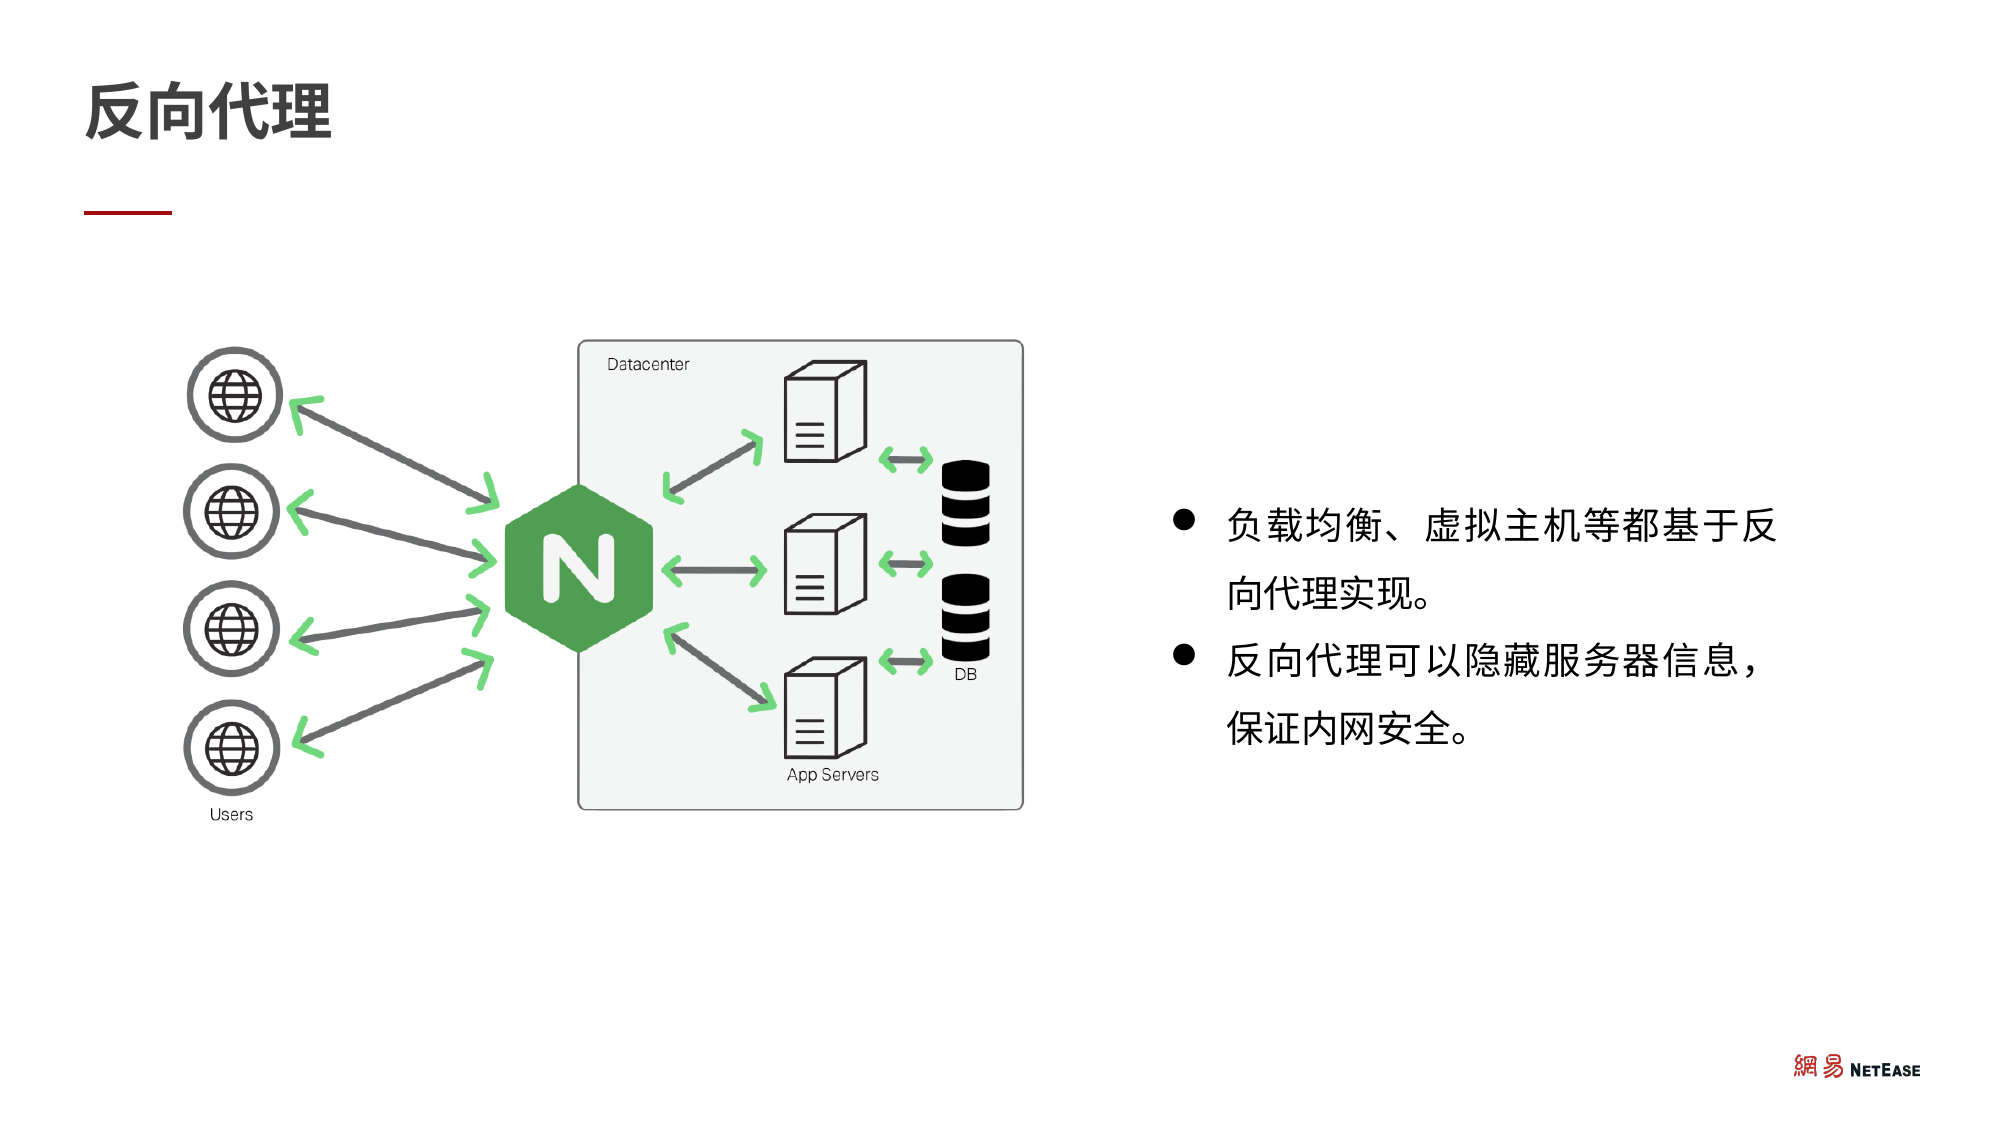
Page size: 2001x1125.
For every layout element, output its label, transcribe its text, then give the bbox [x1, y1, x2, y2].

text_box 负载均衡、虚拟主机等都基于反向代理实现。 反向代理可以隐藏服务器信息，保证内网安全。 [1155, 472, 1795, 758]
picture [171, 327, 1037, 831]
text_box 反向代理 [68, 64, 794, 155]
picture [1794, 1054, 1920, 1078]
